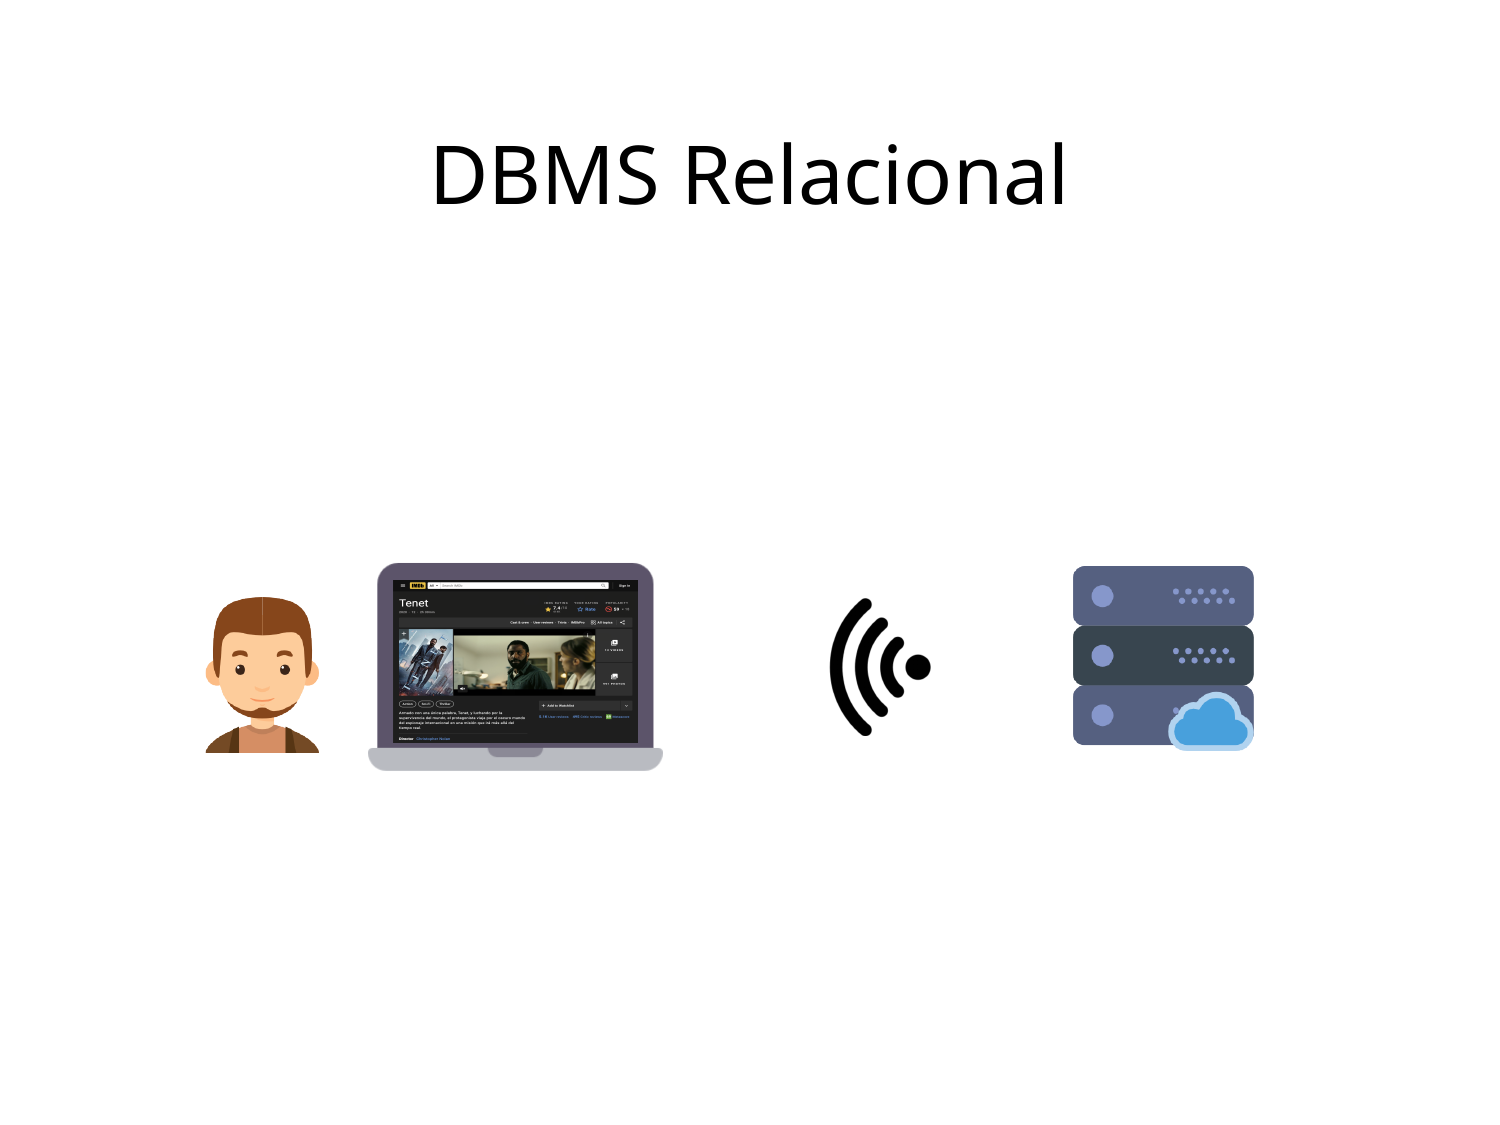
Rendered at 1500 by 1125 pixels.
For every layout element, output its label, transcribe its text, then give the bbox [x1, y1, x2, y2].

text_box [367, 519, 663, 815]
picture [184, 596, 341, 753]
picture [811, 597, 950, 736]
text_box DBMS Relacional [401, 117, 1099, 226]
picture [1071, 566, 1256, 751]
